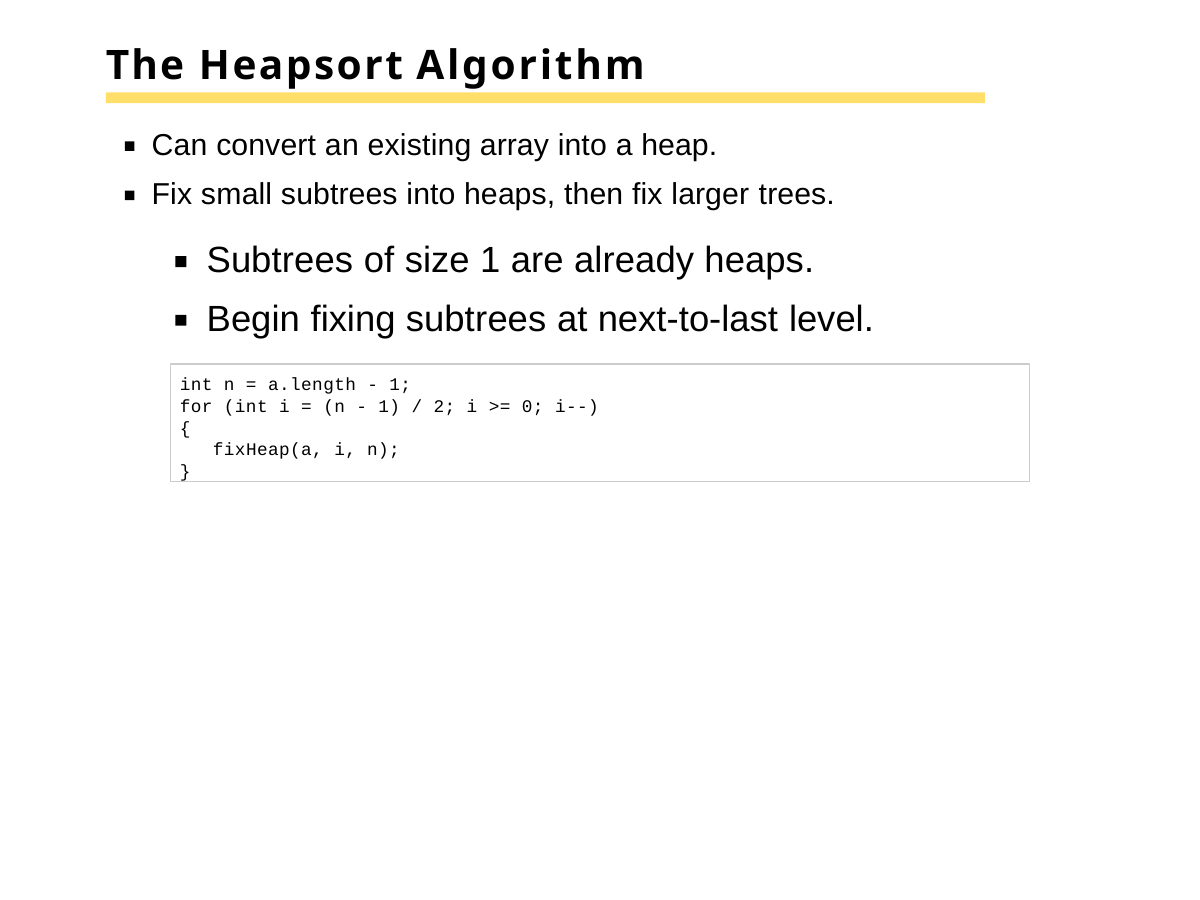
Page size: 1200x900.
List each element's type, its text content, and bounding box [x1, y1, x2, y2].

text_box int n = a.length - 1; for (int i = (n - 1) / 2; i >= 0; i--) { fixHeap(a, i, n); } [170, 363, 1030, 482]
title The Heapsort Algorithm [103, 38, 1097, 190]
text_box [124, 190, 135, 201]
text_box Can convert an existing array into a heap. Fix small subtrees into heaps, then fix larger trees. Subtrees of size 1 are already heaps. Begin fixing subtrees at next-to-last level. [149, 124, 878, 339]
text_box [124, 141, 135, 151]
